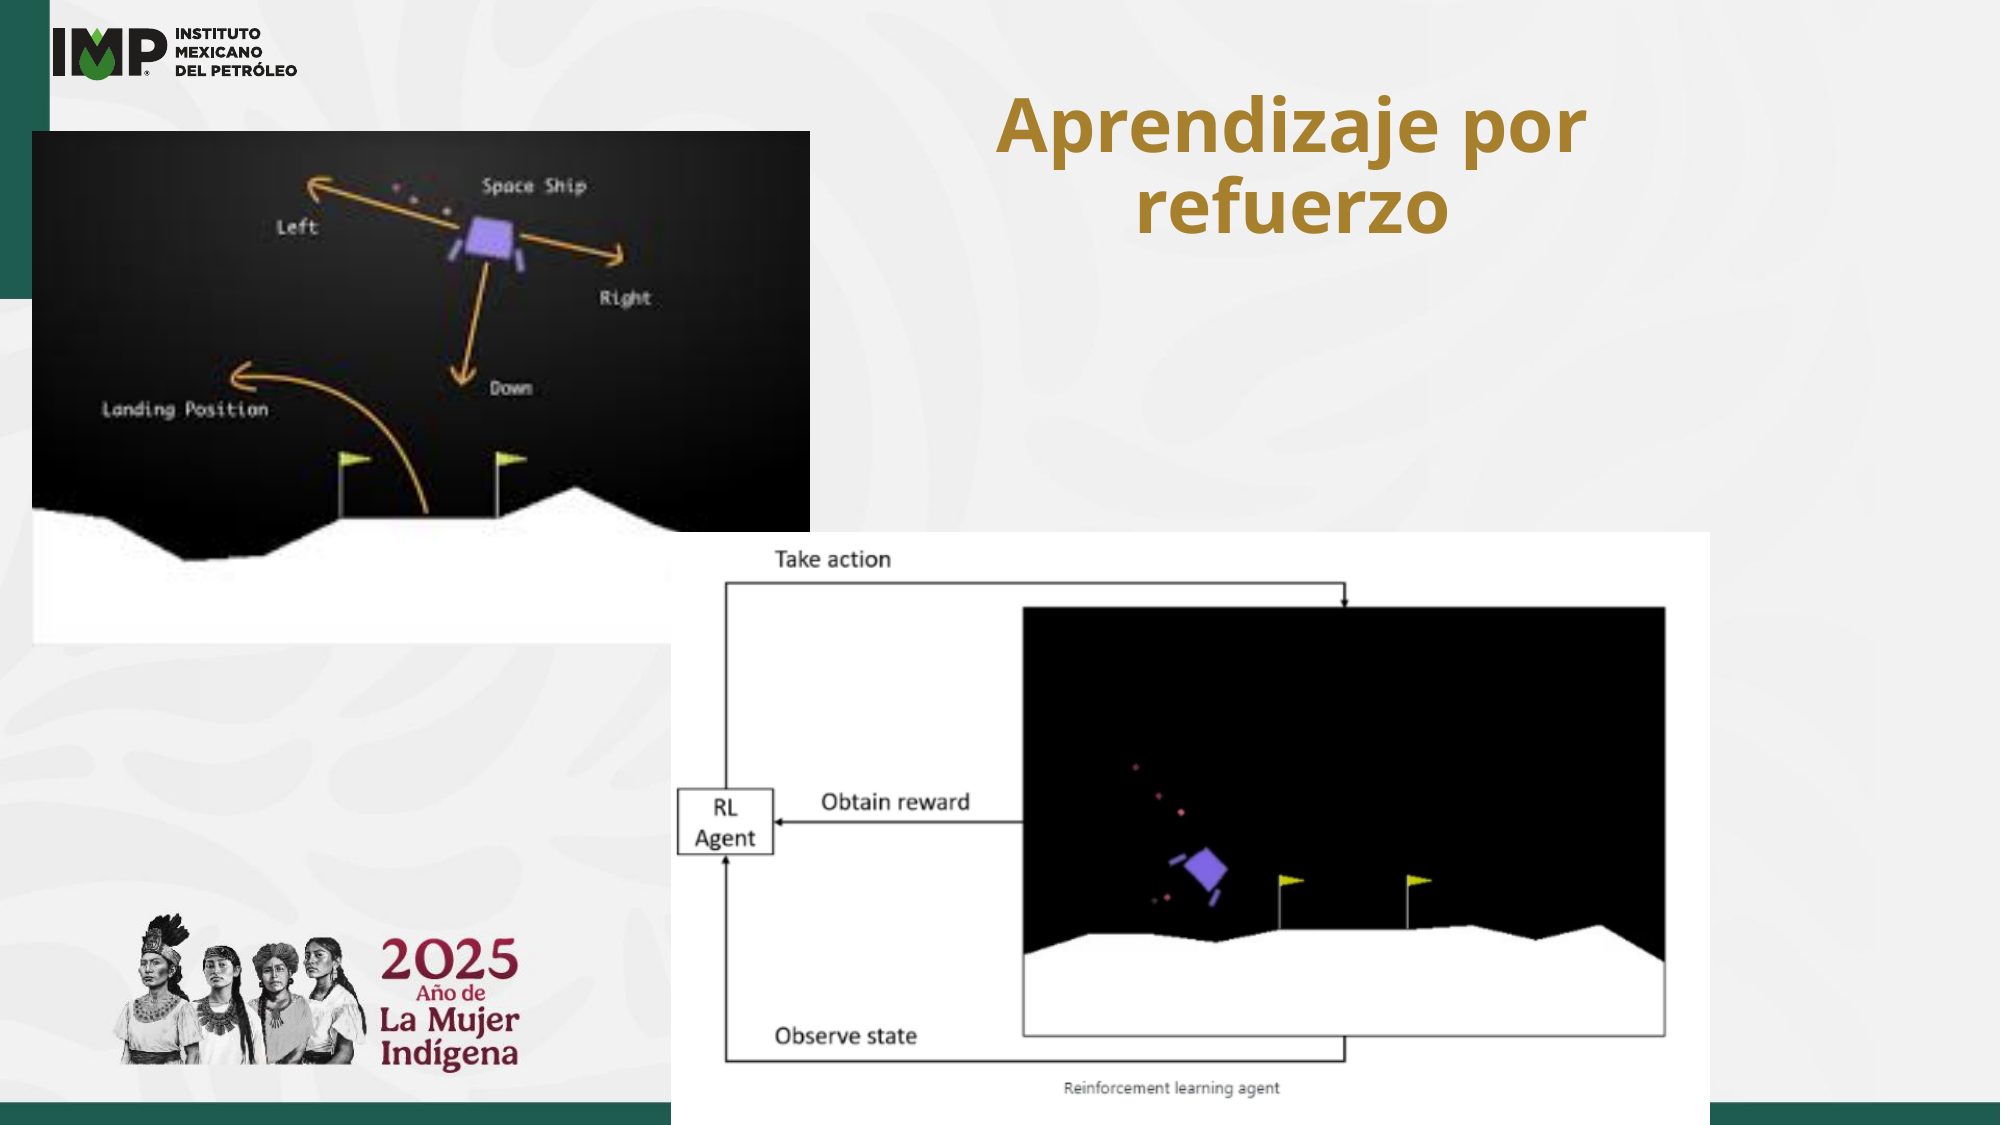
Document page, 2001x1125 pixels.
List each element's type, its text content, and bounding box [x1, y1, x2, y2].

picture [0, 0, 2000, 1125]
text_box Aprendizaje por refuerzo [876, 80, 1710, 192]
